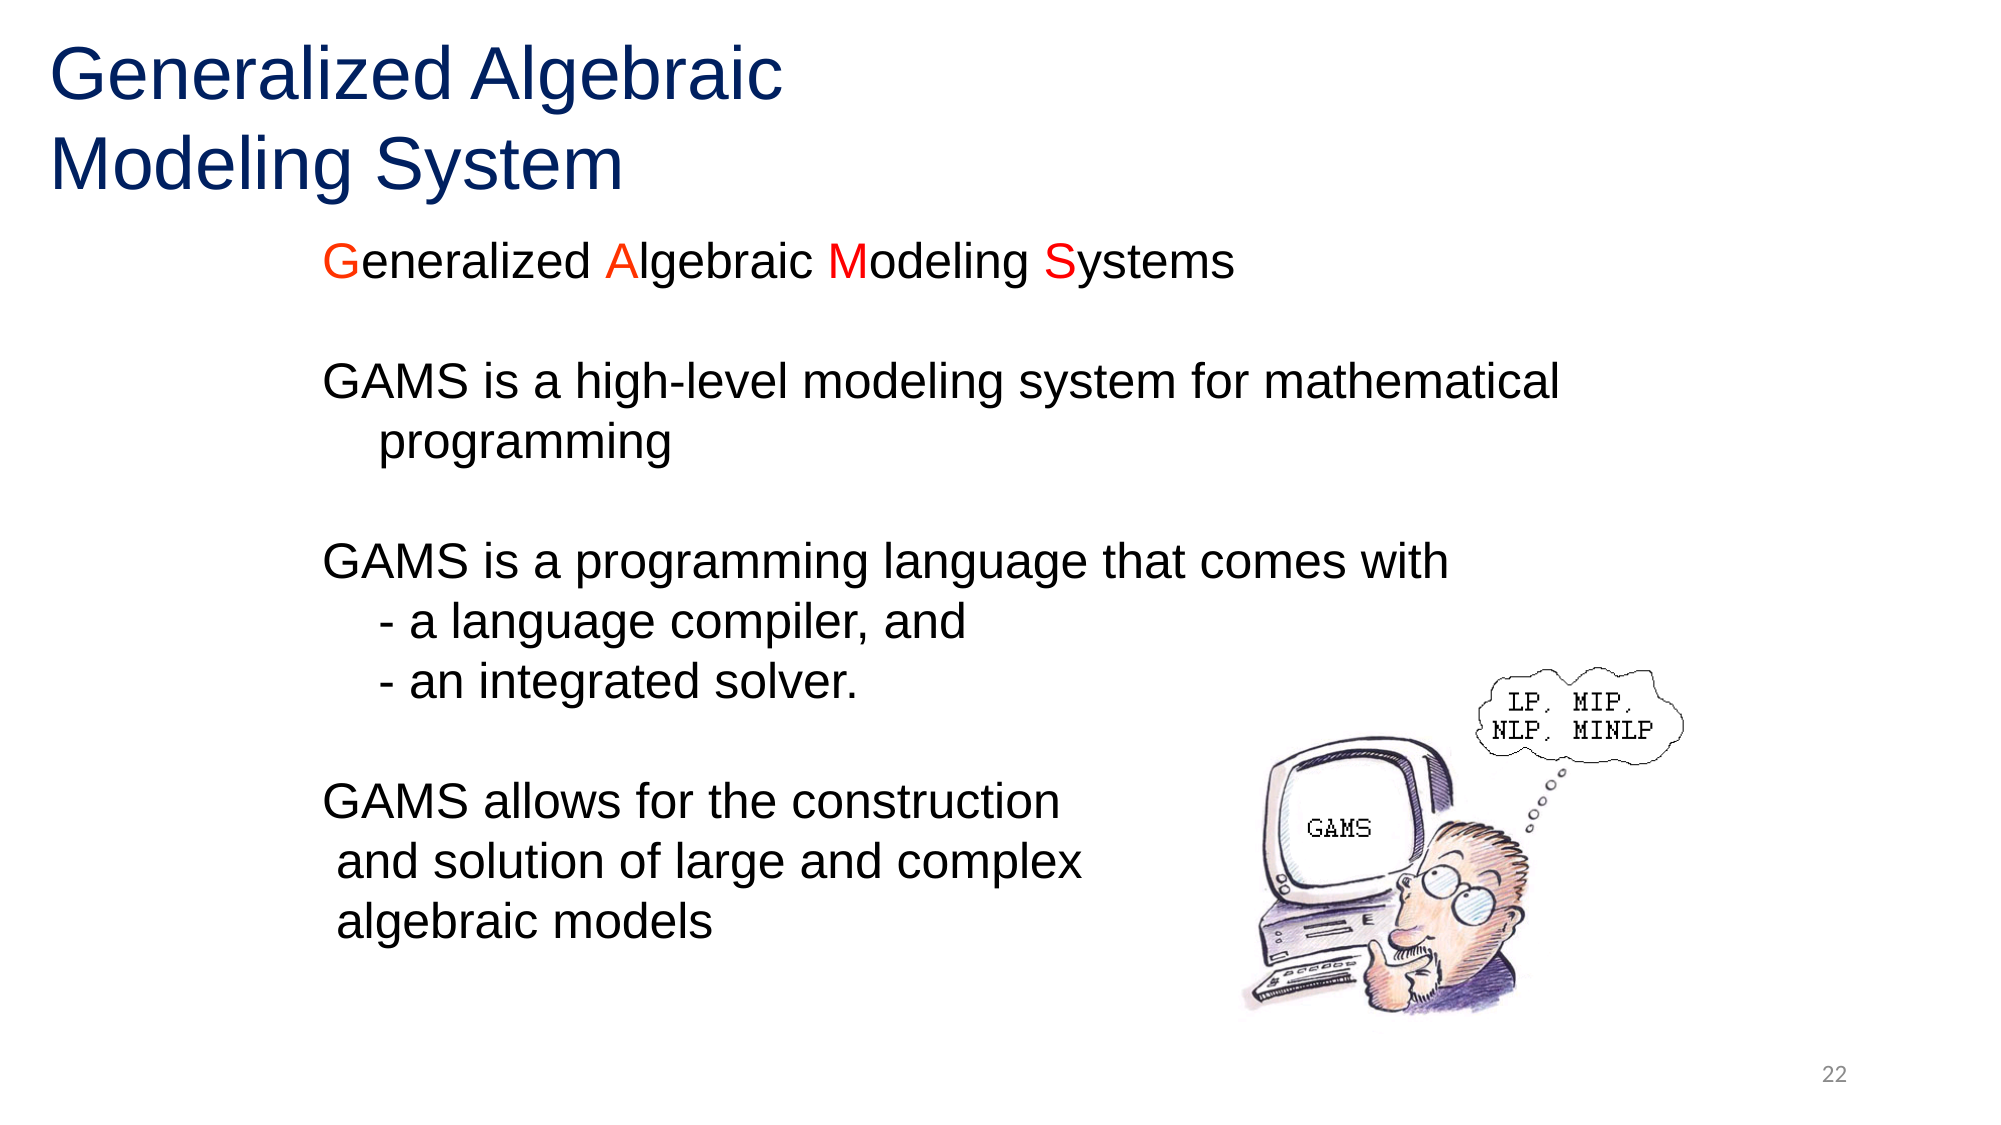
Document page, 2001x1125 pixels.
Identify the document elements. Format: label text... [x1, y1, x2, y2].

picture [1216, 647, 1717, 1045]
text_box Generalized Algebraic Modeling System [34, 39, 1907, 191]
text_box Generalized Algebraic Modeling Systems GAMS is a high-level modeling system for mathematical programming GAMS is a programming language that comes with - a language compiler, and - an integrated solver. GAMS allows for the construction and solution of large and complex algebraic models [306, 220, 1669, 975]
slide_number 22 [1412, 1042, 1863, 1103]
